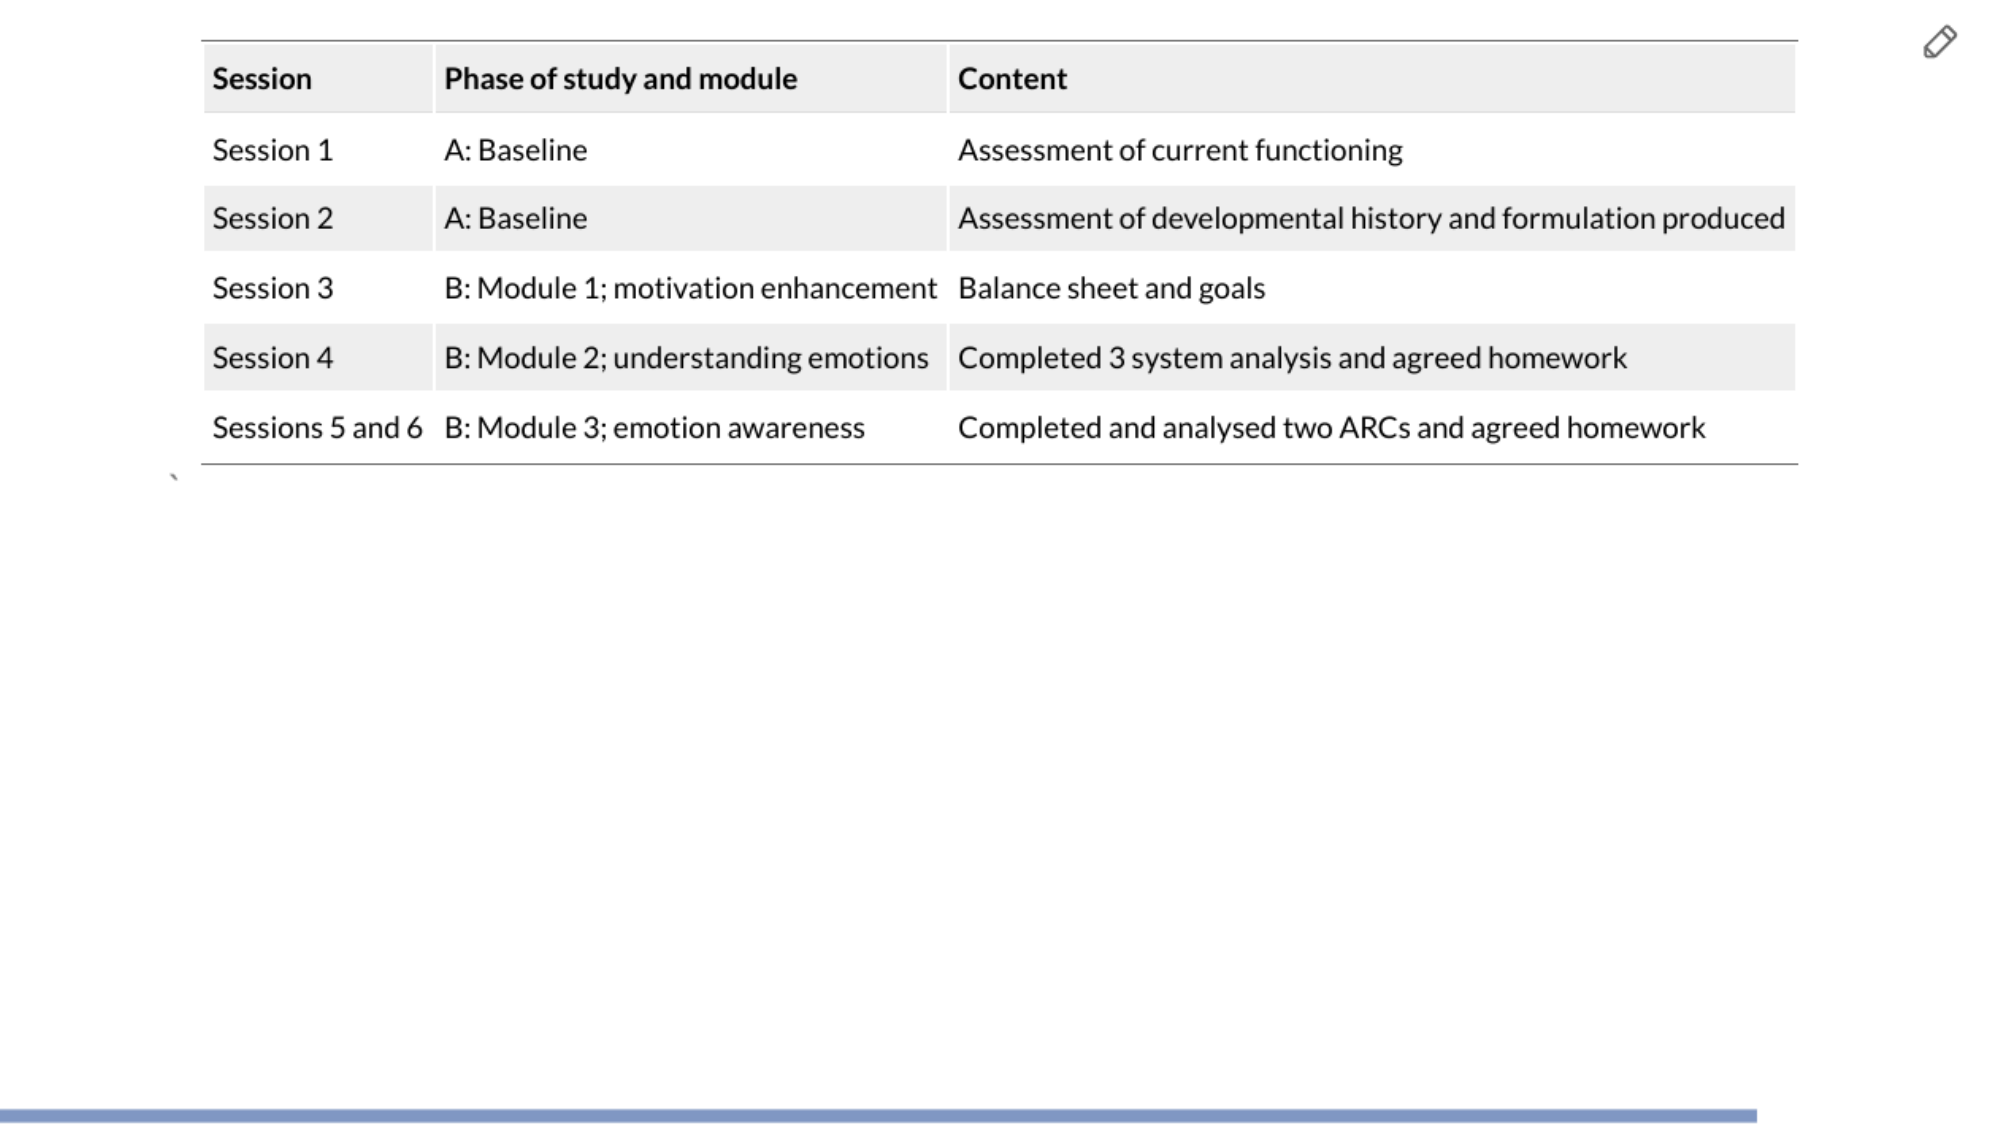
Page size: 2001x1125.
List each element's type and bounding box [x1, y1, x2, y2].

list [0, 0, 2000, 1125]
